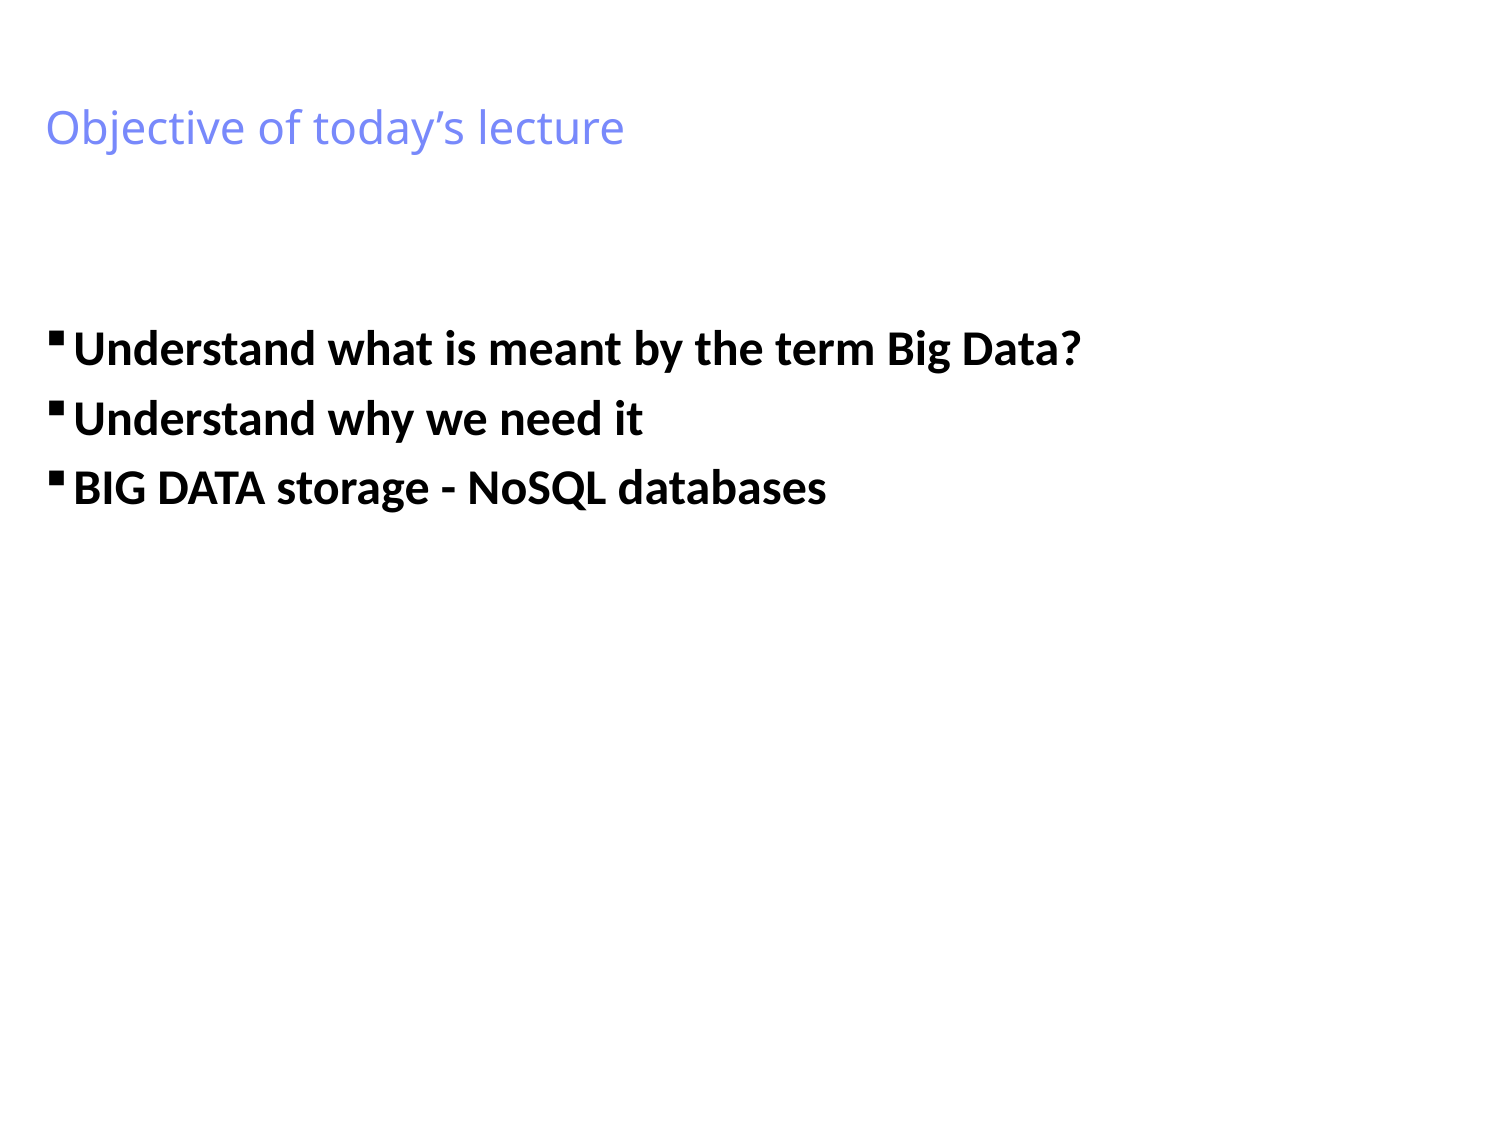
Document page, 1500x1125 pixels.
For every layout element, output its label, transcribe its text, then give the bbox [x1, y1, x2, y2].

title Objective of today’s lecture [29, 97, 1455, 163]
list Understand what is meant by the term Big Data? Understand why we need it BIG DATA storage - NoSQL databases [29, 307, 1455, 1043]
